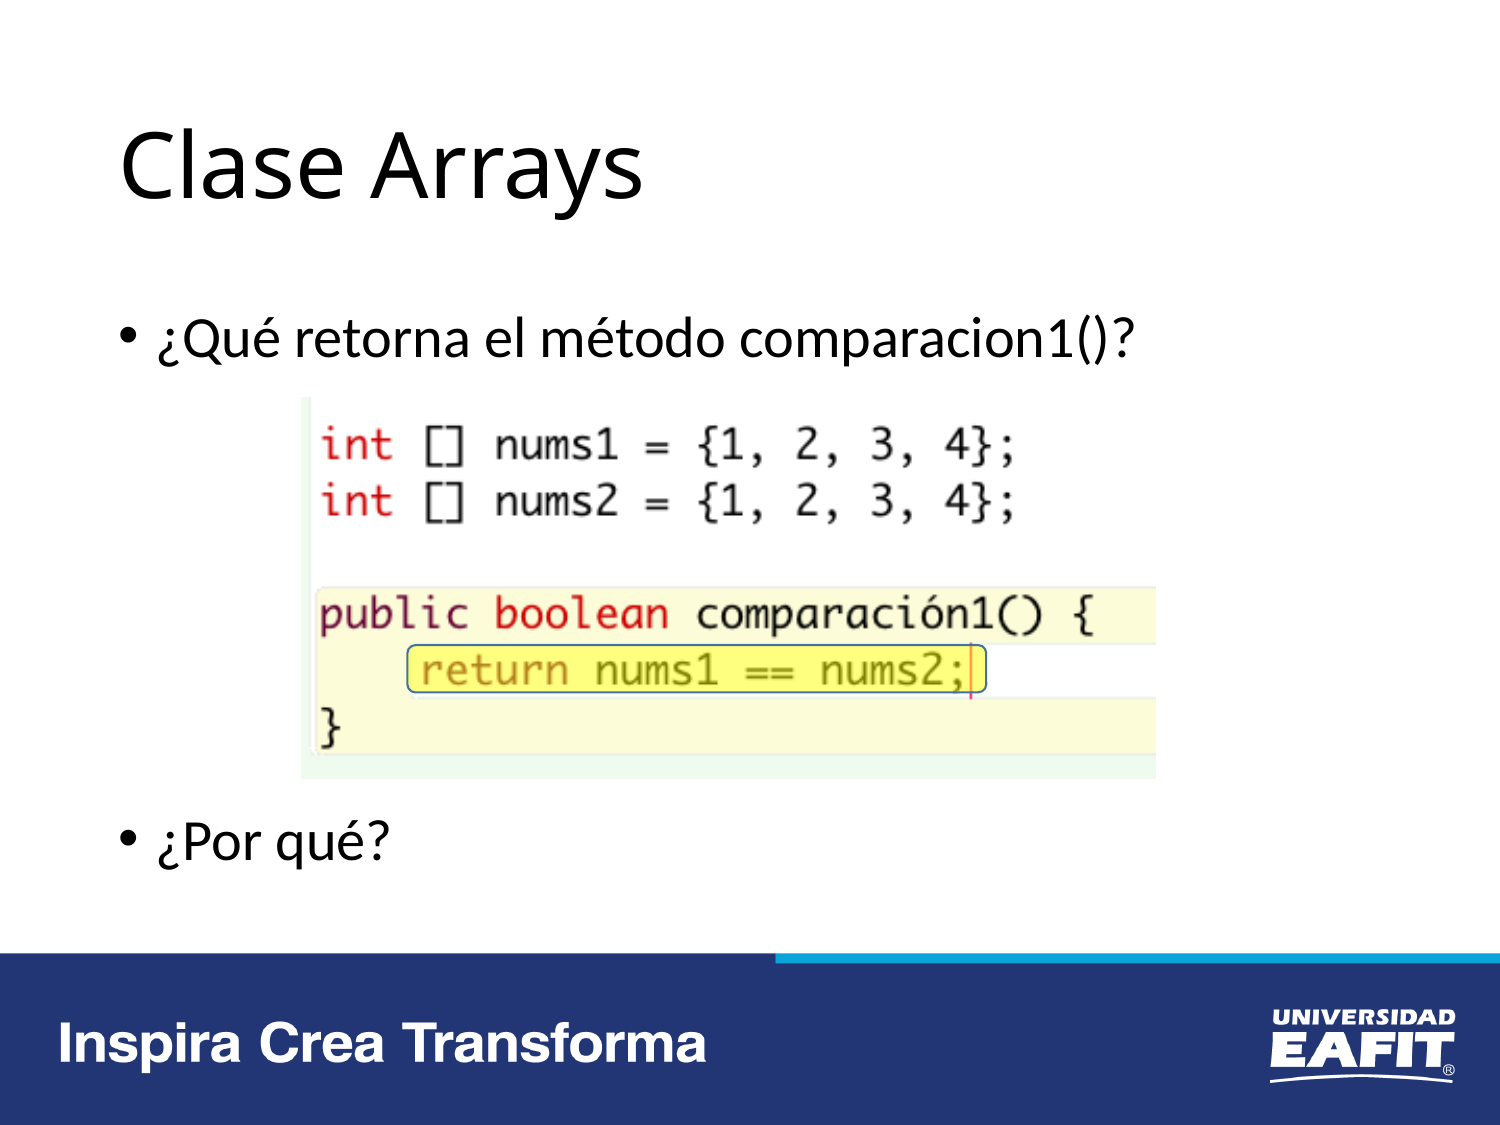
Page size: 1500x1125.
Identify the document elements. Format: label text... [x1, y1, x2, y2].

list ¿Qué retorna el método comparacion1()? ¿Por qué? [103, 299, 1397, 1014]
picture [301, 397, 1156, 779]
picture [0, 0, 1500, 1125]
title Clase Arrays [103, 59, 1397, 278]
